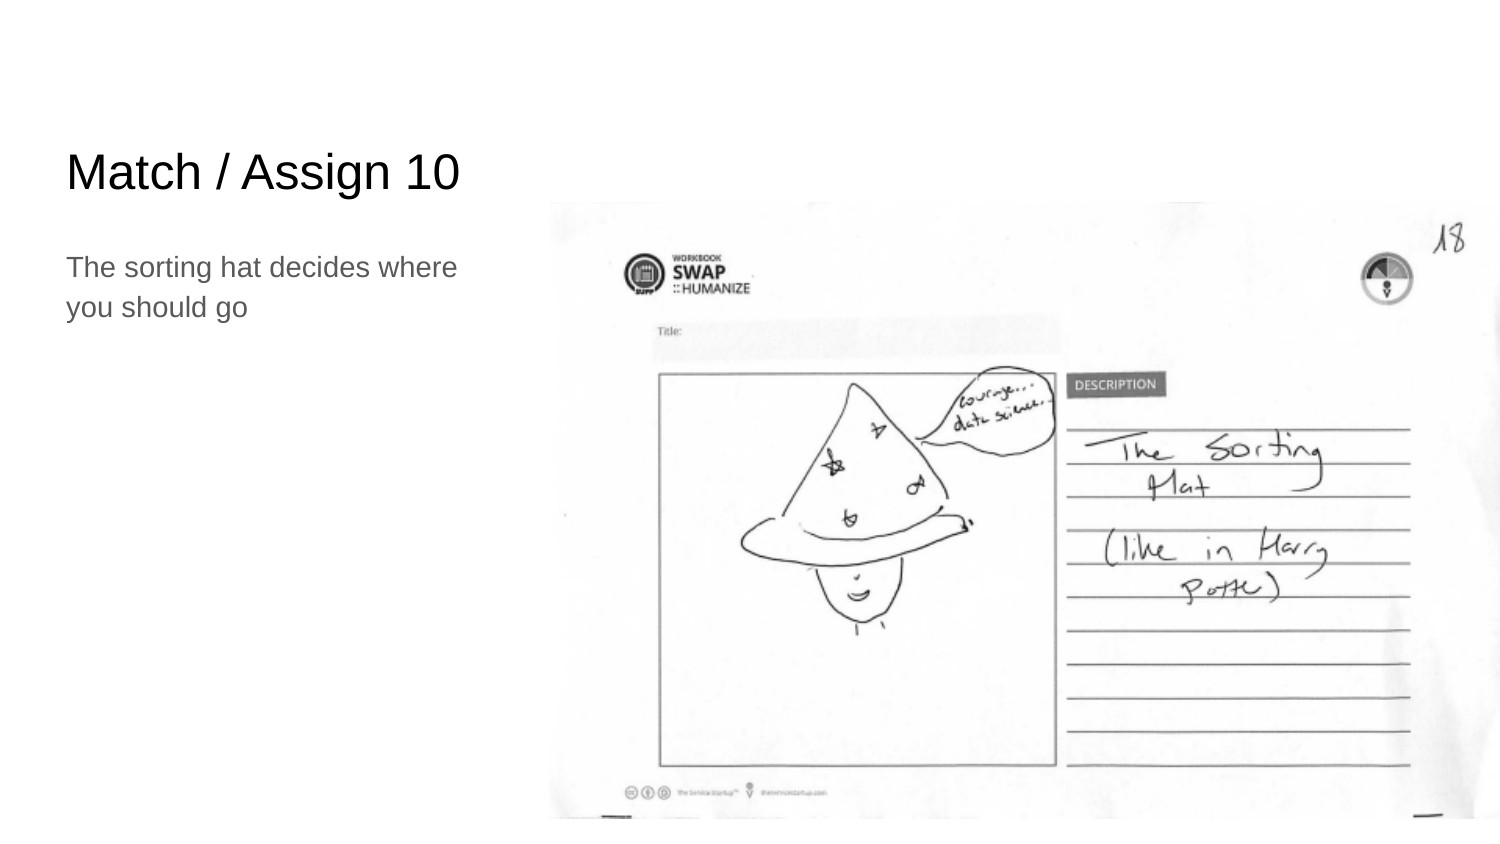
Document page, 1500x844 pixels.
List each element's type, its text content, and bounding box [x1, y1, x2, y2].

picture [549, 202, 1500, 819]
title Match / Assign 10 [51, 91, 512, 216]
list The sorting hat decides where you should go [51, 227, 512, 750]
